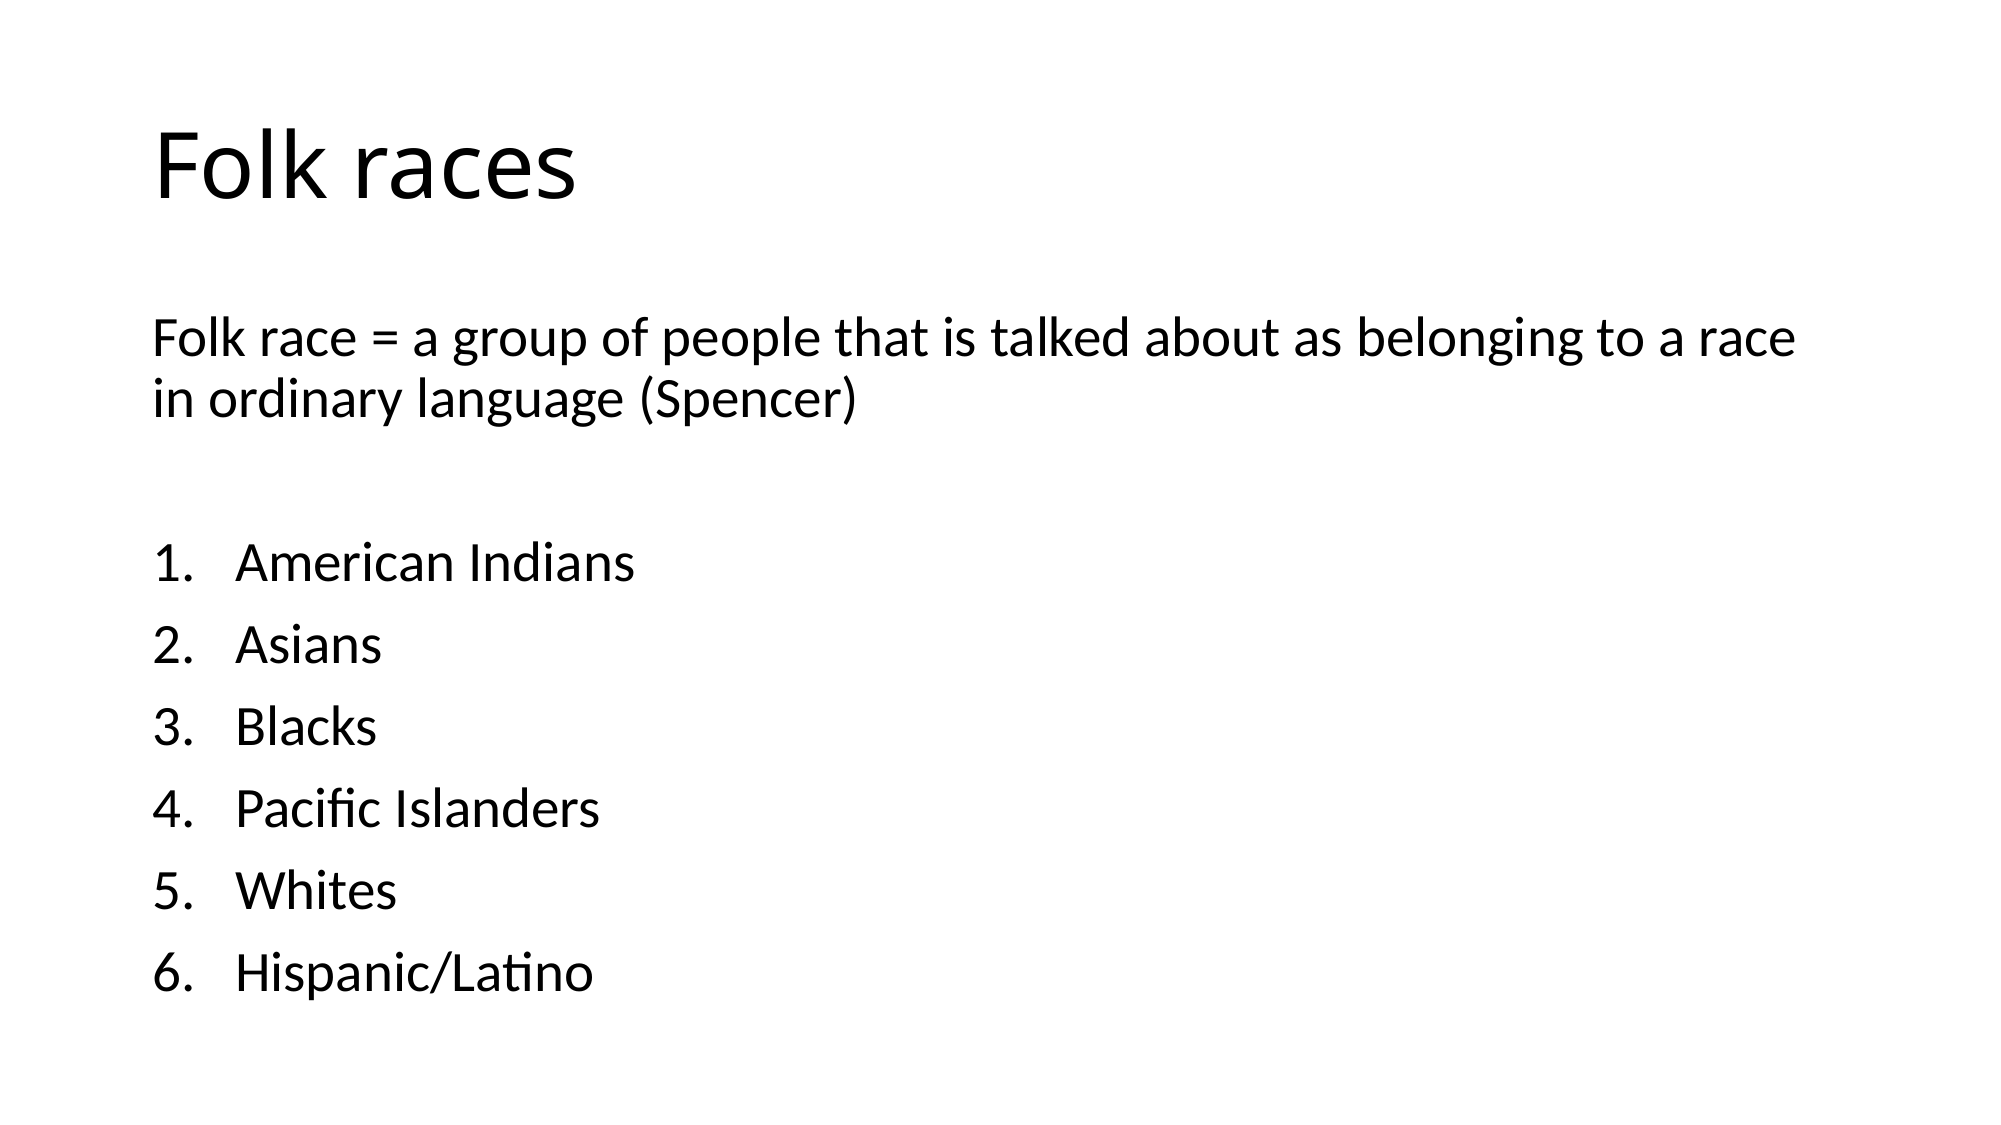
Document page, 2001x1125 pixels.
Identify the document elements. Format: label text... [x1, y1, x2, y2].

list Folk race = a group of people that is talked about as belonging to a race in ordinary language (Spencer) American Indians Asians Blacks Pacific Islanders Whites Hispanic/Latino [137, 299, 1863, 1014]
title Folk races [137, 59, 1863, 278]
